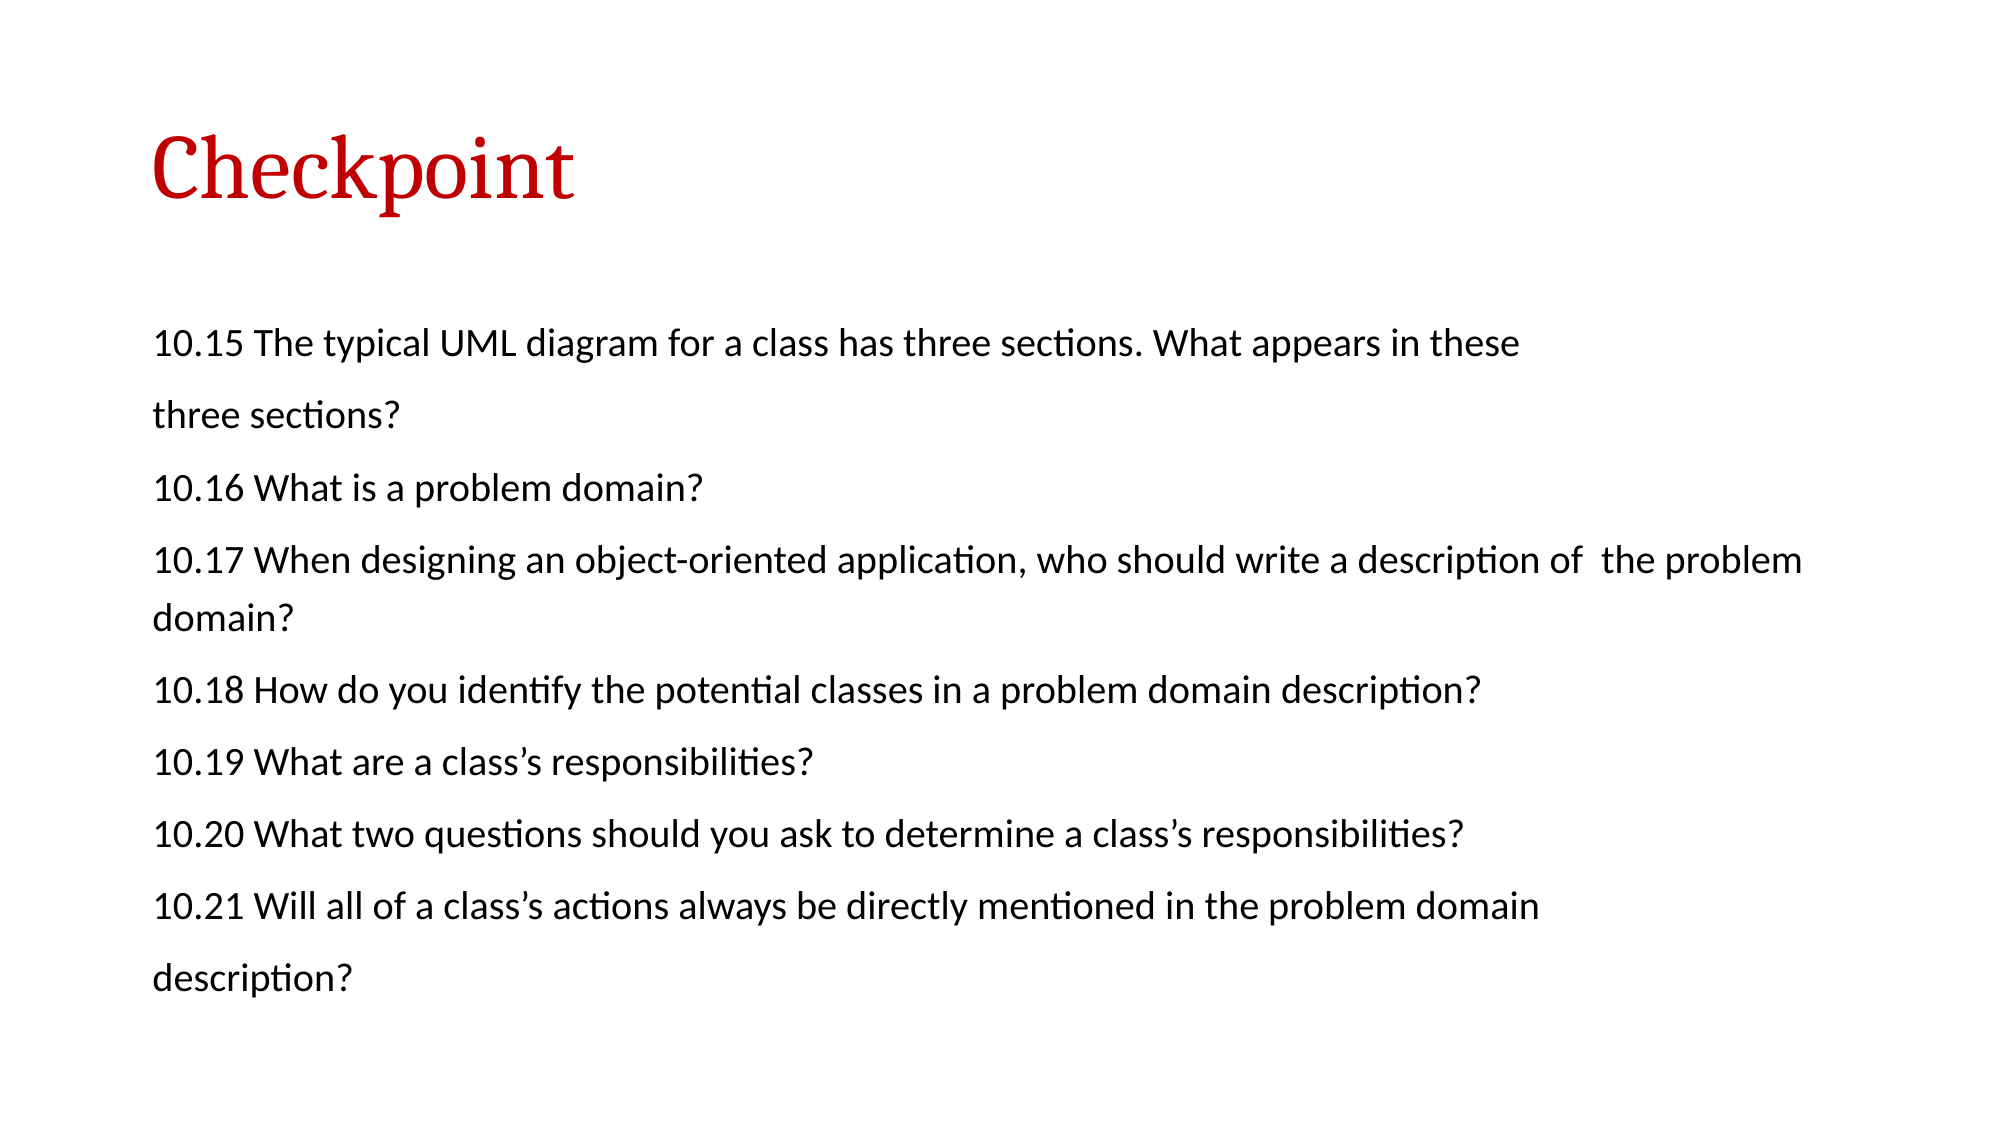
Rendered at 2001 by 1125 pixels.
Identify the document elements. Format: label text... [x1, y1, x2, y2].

title Checkpoint [137, 59, 1863, 278]
list 10.15 The typical UML diagram for a class has three sections. What appears in these three sections? 10.16 What is a problem domain? 10.17 When designing an object-oriented application, who should write a description of the problem domain? 10.18 How do you identify the potential classes in a problem domain description? 10.19 What are a class’s responsibilities? 10.20 What two questions should you ask to determine a class’s responsibilities? 10.21 Will all of a class’s actions always be directly mentioned in the problem domain description? [137, 299, 1863, 1014]
